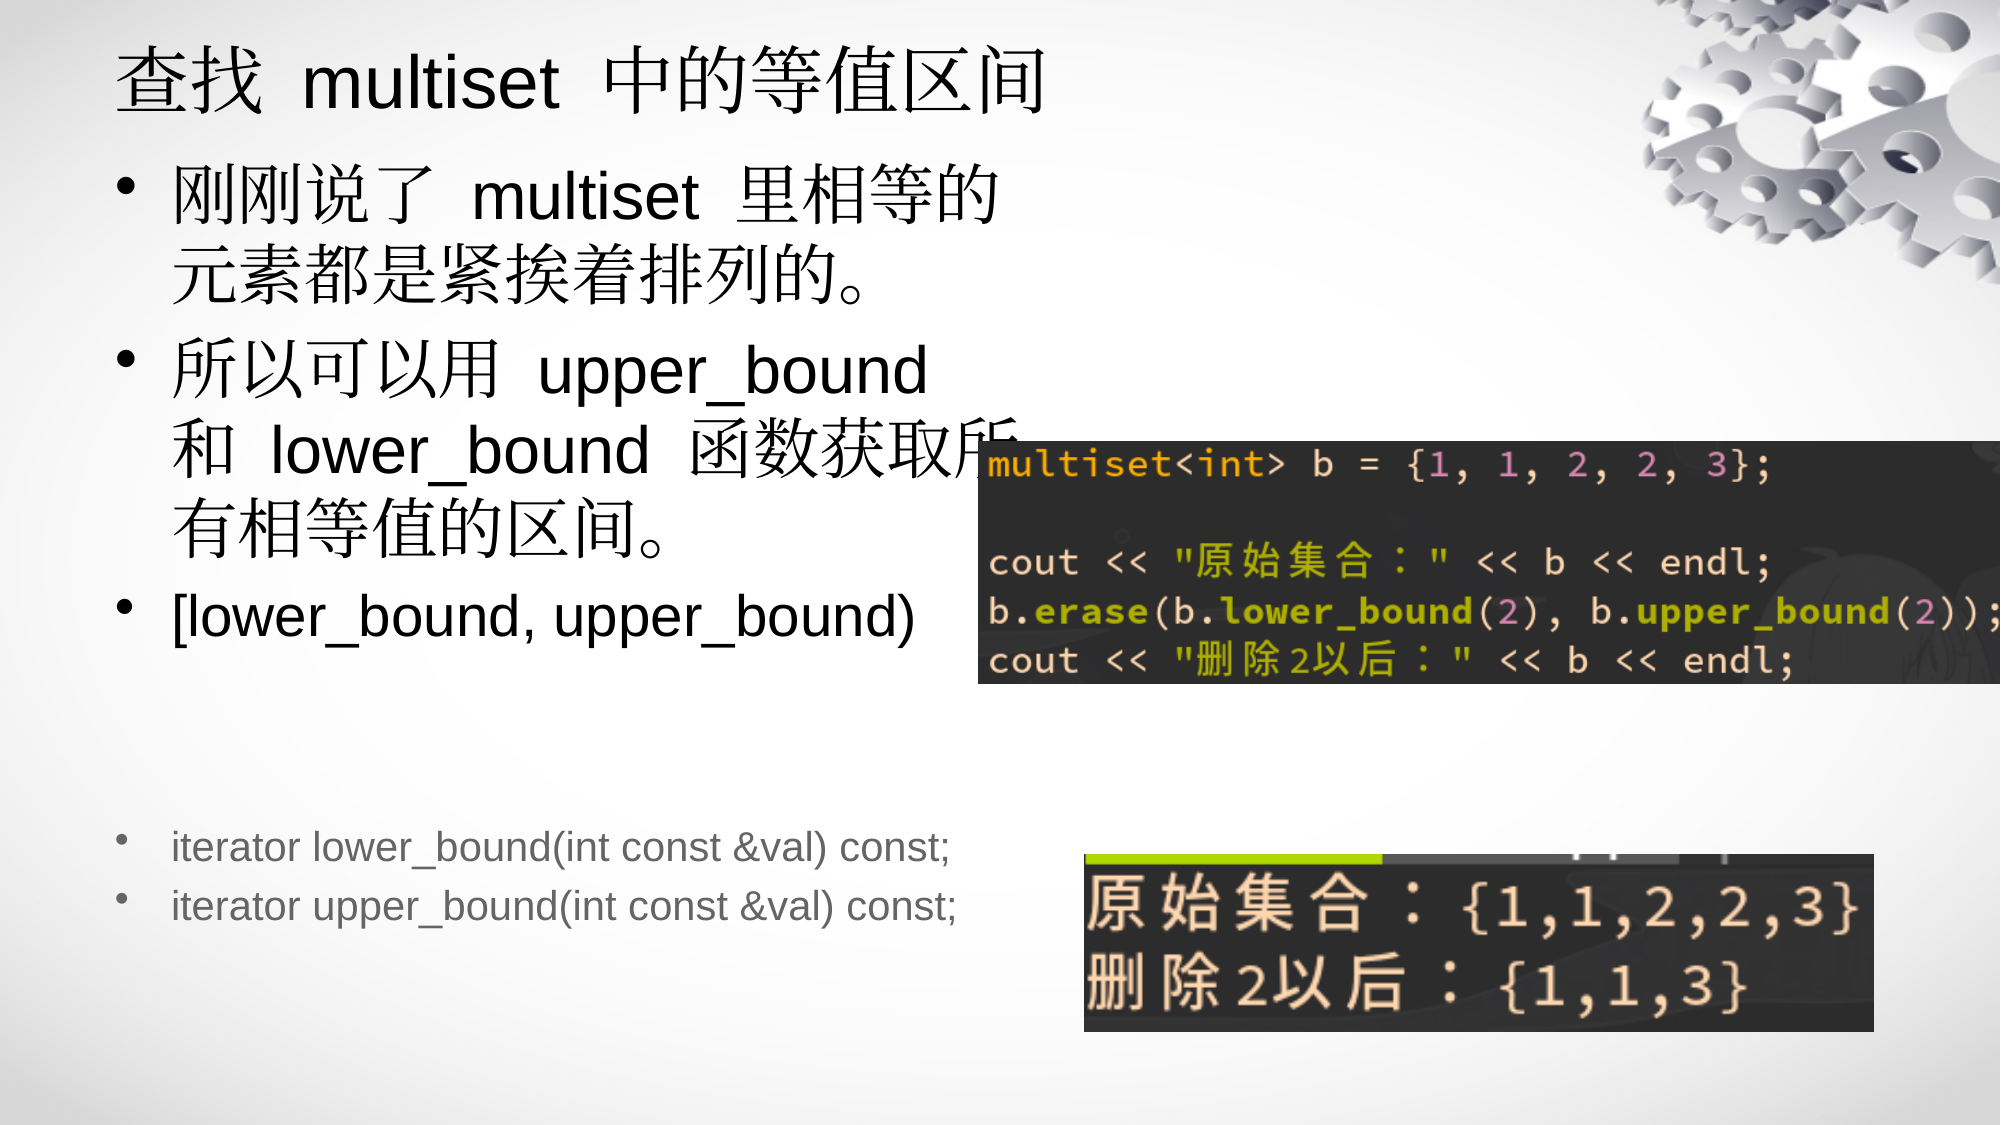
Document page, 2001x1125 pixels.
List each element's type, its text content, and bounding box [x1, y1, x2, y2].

list 刚刚说了 multiset 里相等的元素都是紧挨着排列的。 所以可以用 upper_bound 和 lower_bound 函数获取所有相等值的区间。 [lower_bound, upper_bound) iterator lower_bound(int const &val) const; iterator upper_bound(int const &val) const; [99, 145, 1038, 1087]
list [978, 441, 2000, 684]
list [1084, 854, 1874, 1032]
picture [0, 0, 2000, 1125]
title 查找 multiset 中的等值区间 [99, 30, 1901, 127]
